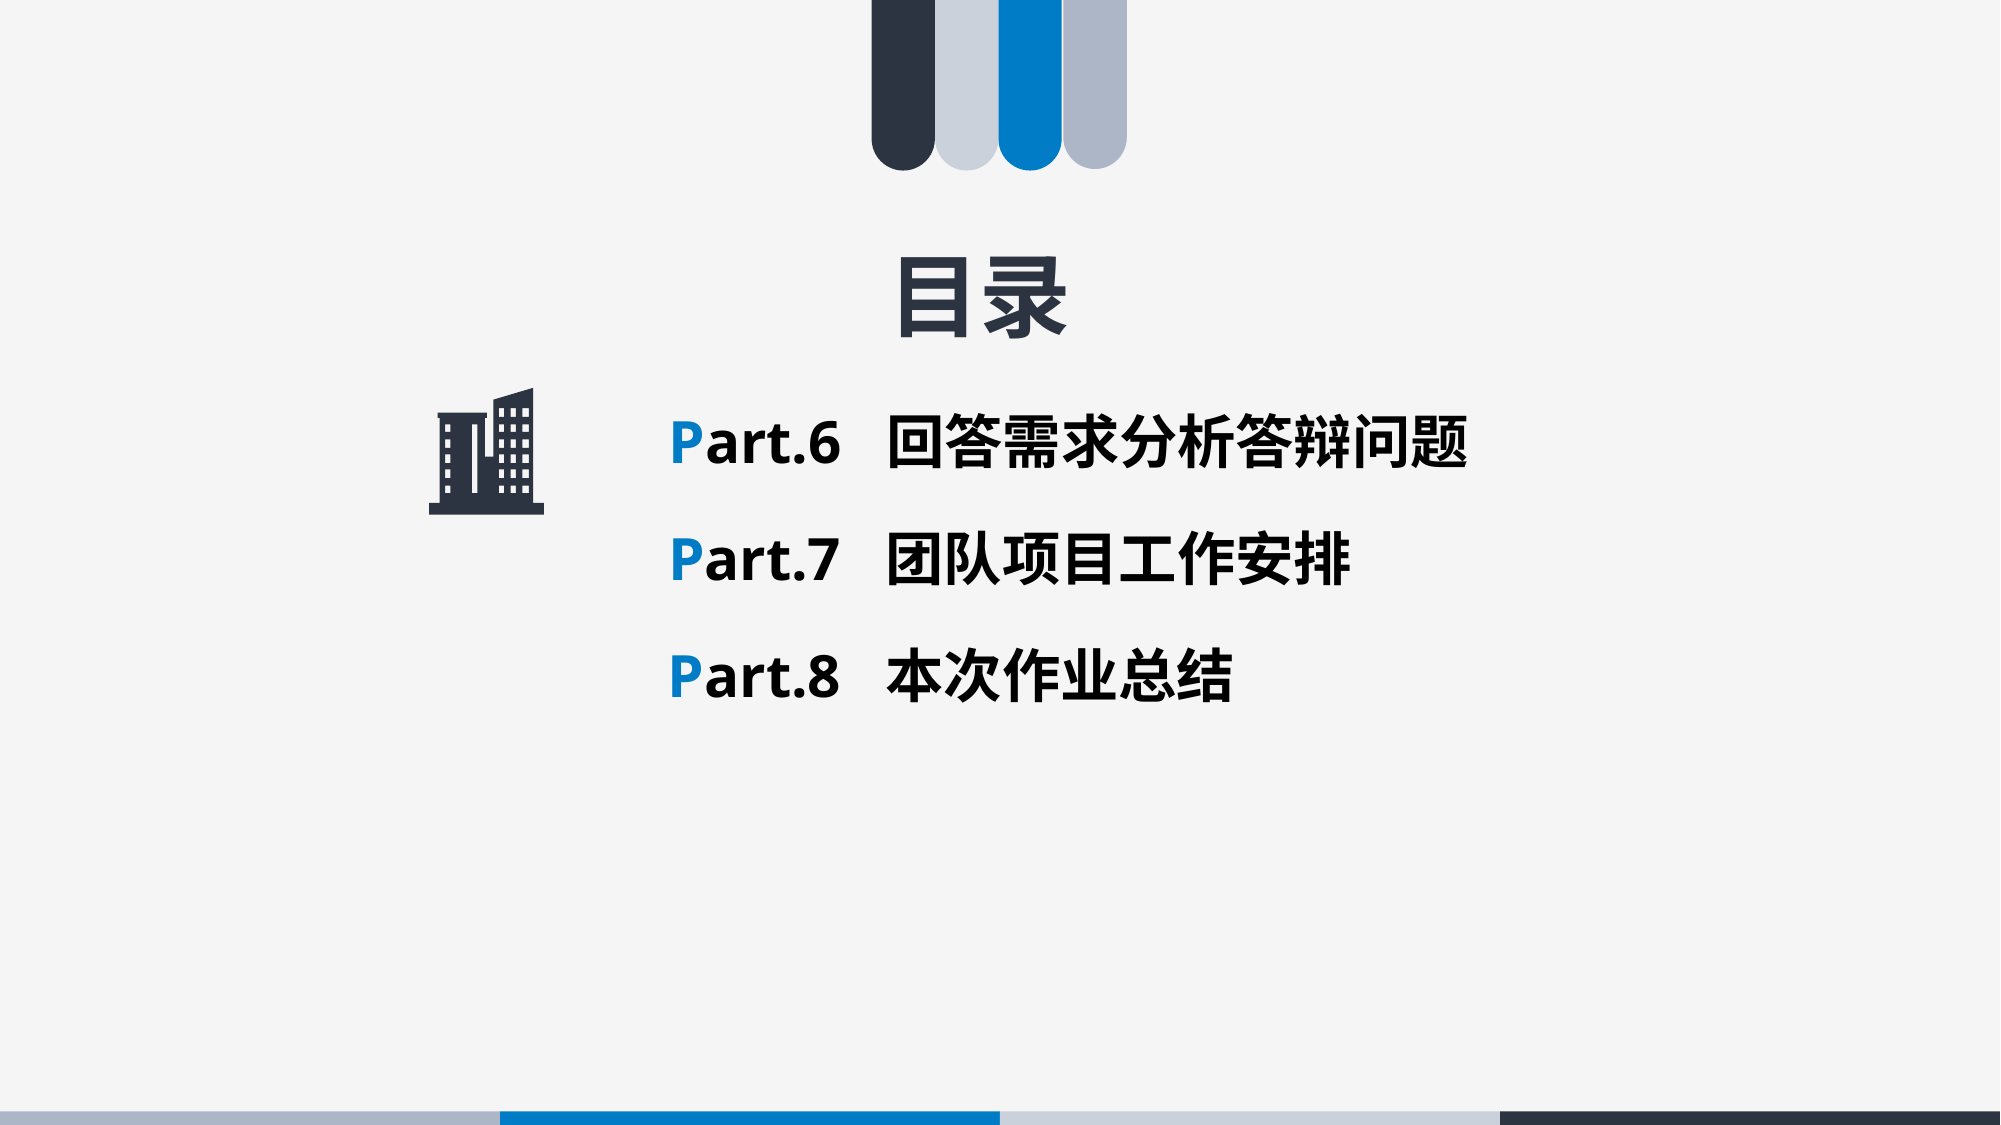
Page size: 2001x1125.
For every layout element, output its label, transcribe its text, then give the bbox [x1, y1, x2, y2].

text_box Part.7 团队项目工作安排 [653, 514, 1367, 600]
text_box [429, 387, 544, 515]
text_box 目录 [873, 231, 1108, 356]
text_box Part.6 回答需求分析答辩问题 [653, 398, 1484, 483]
text_box Part.8 本次作业总结 [653, 632, 1250, 717]
